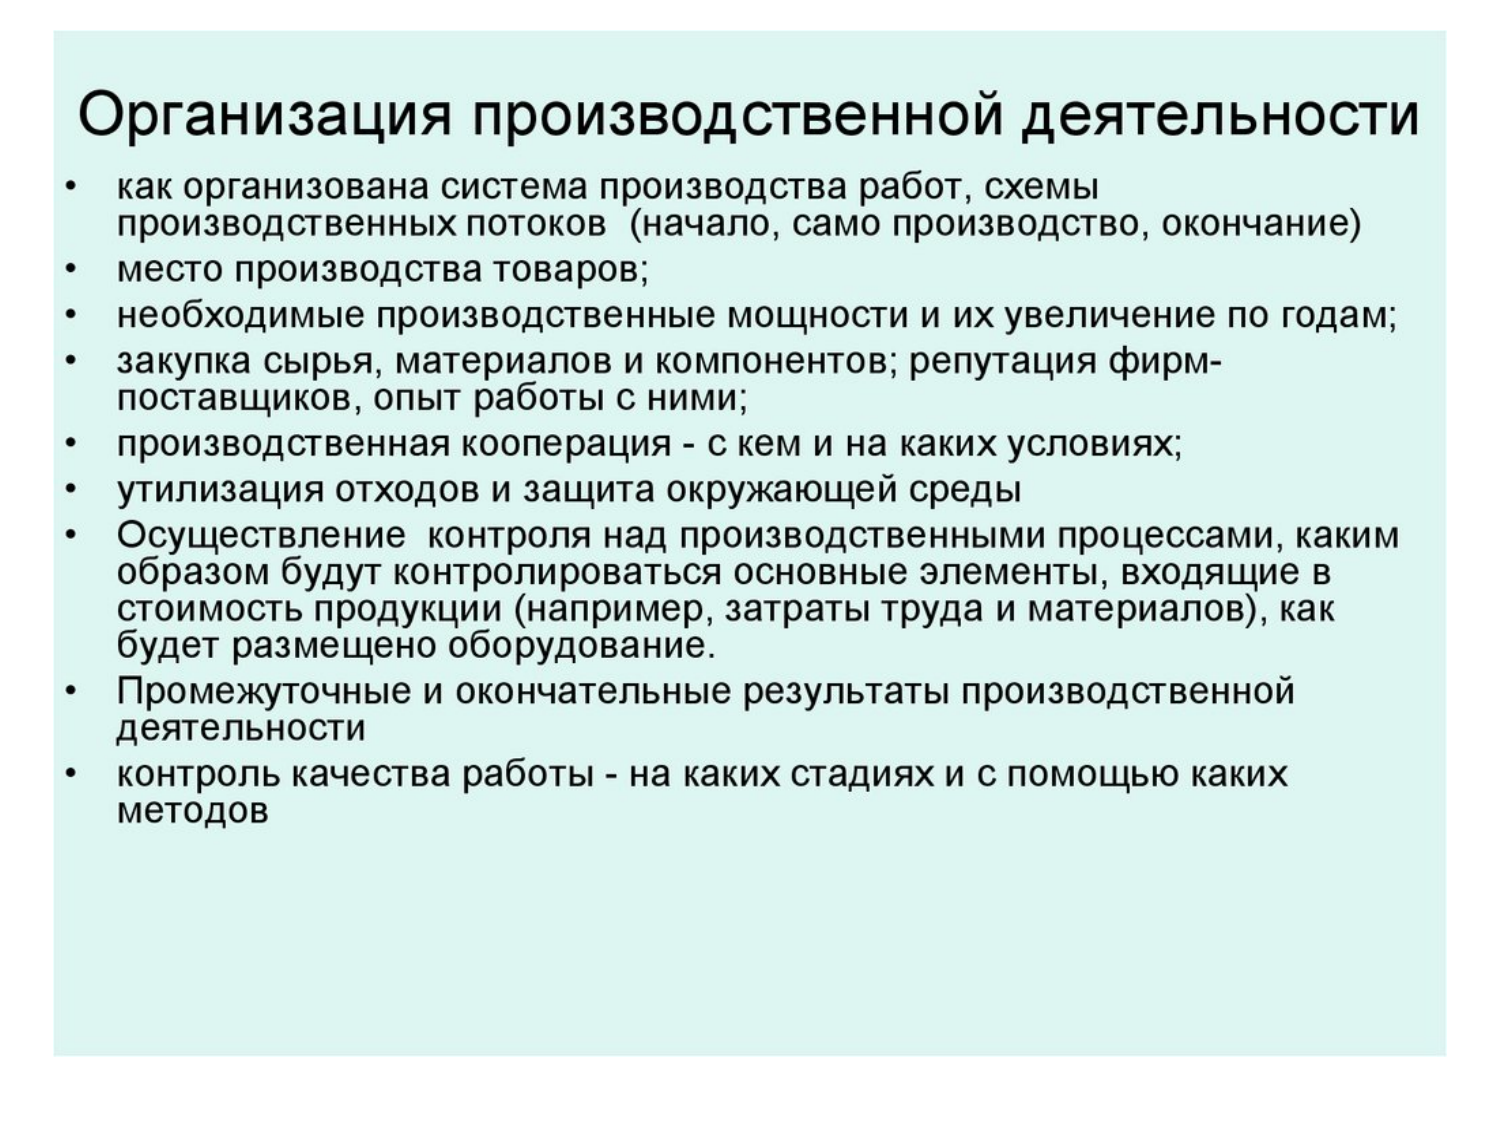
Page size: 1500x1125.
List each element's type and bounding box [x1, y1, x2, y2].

picture [52, 30, 1448, 1057]
